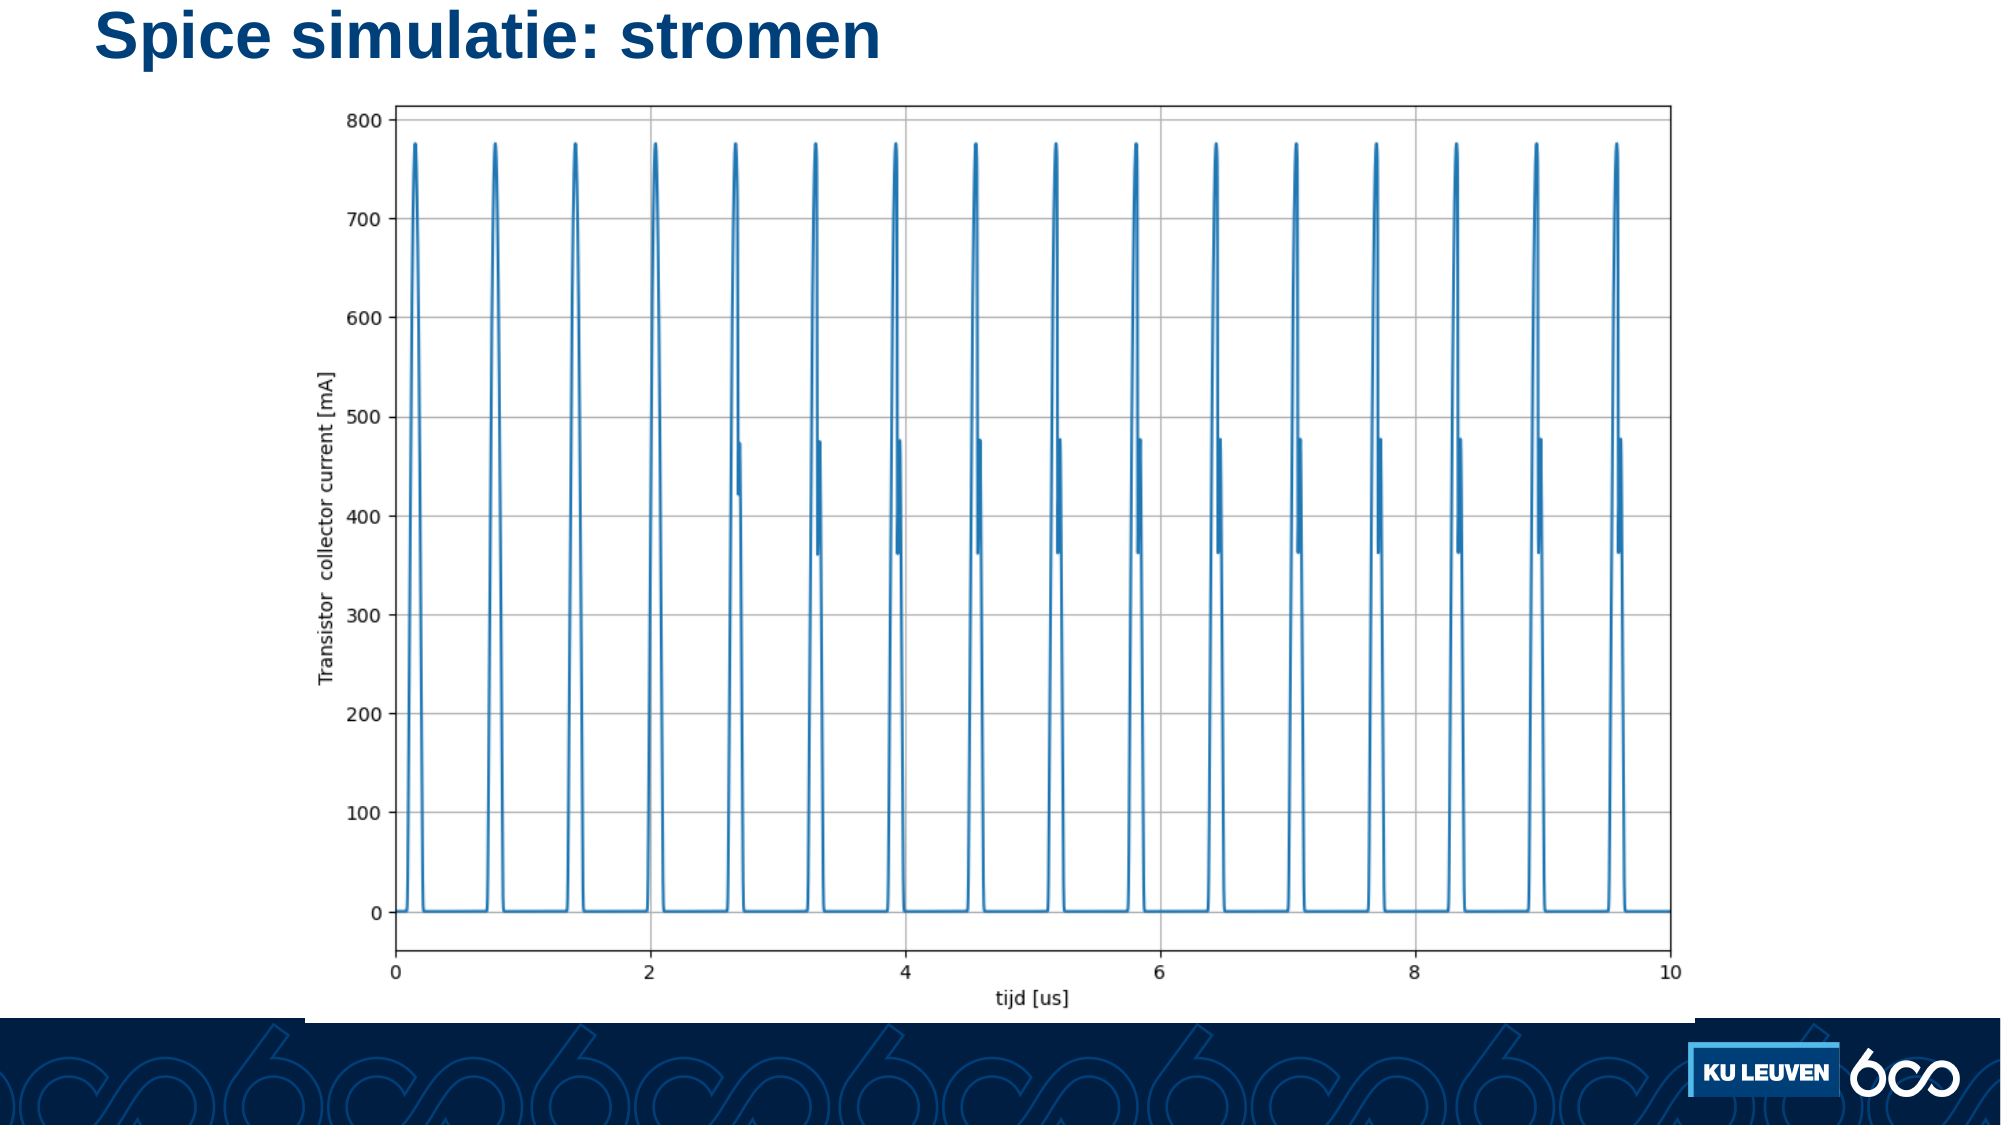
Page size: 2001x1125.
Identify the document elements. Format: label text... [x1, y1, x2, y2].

title Spice simulatie: stromen [94, 0, 1906, 108]
picture [0, 92, 2001, 1125]
